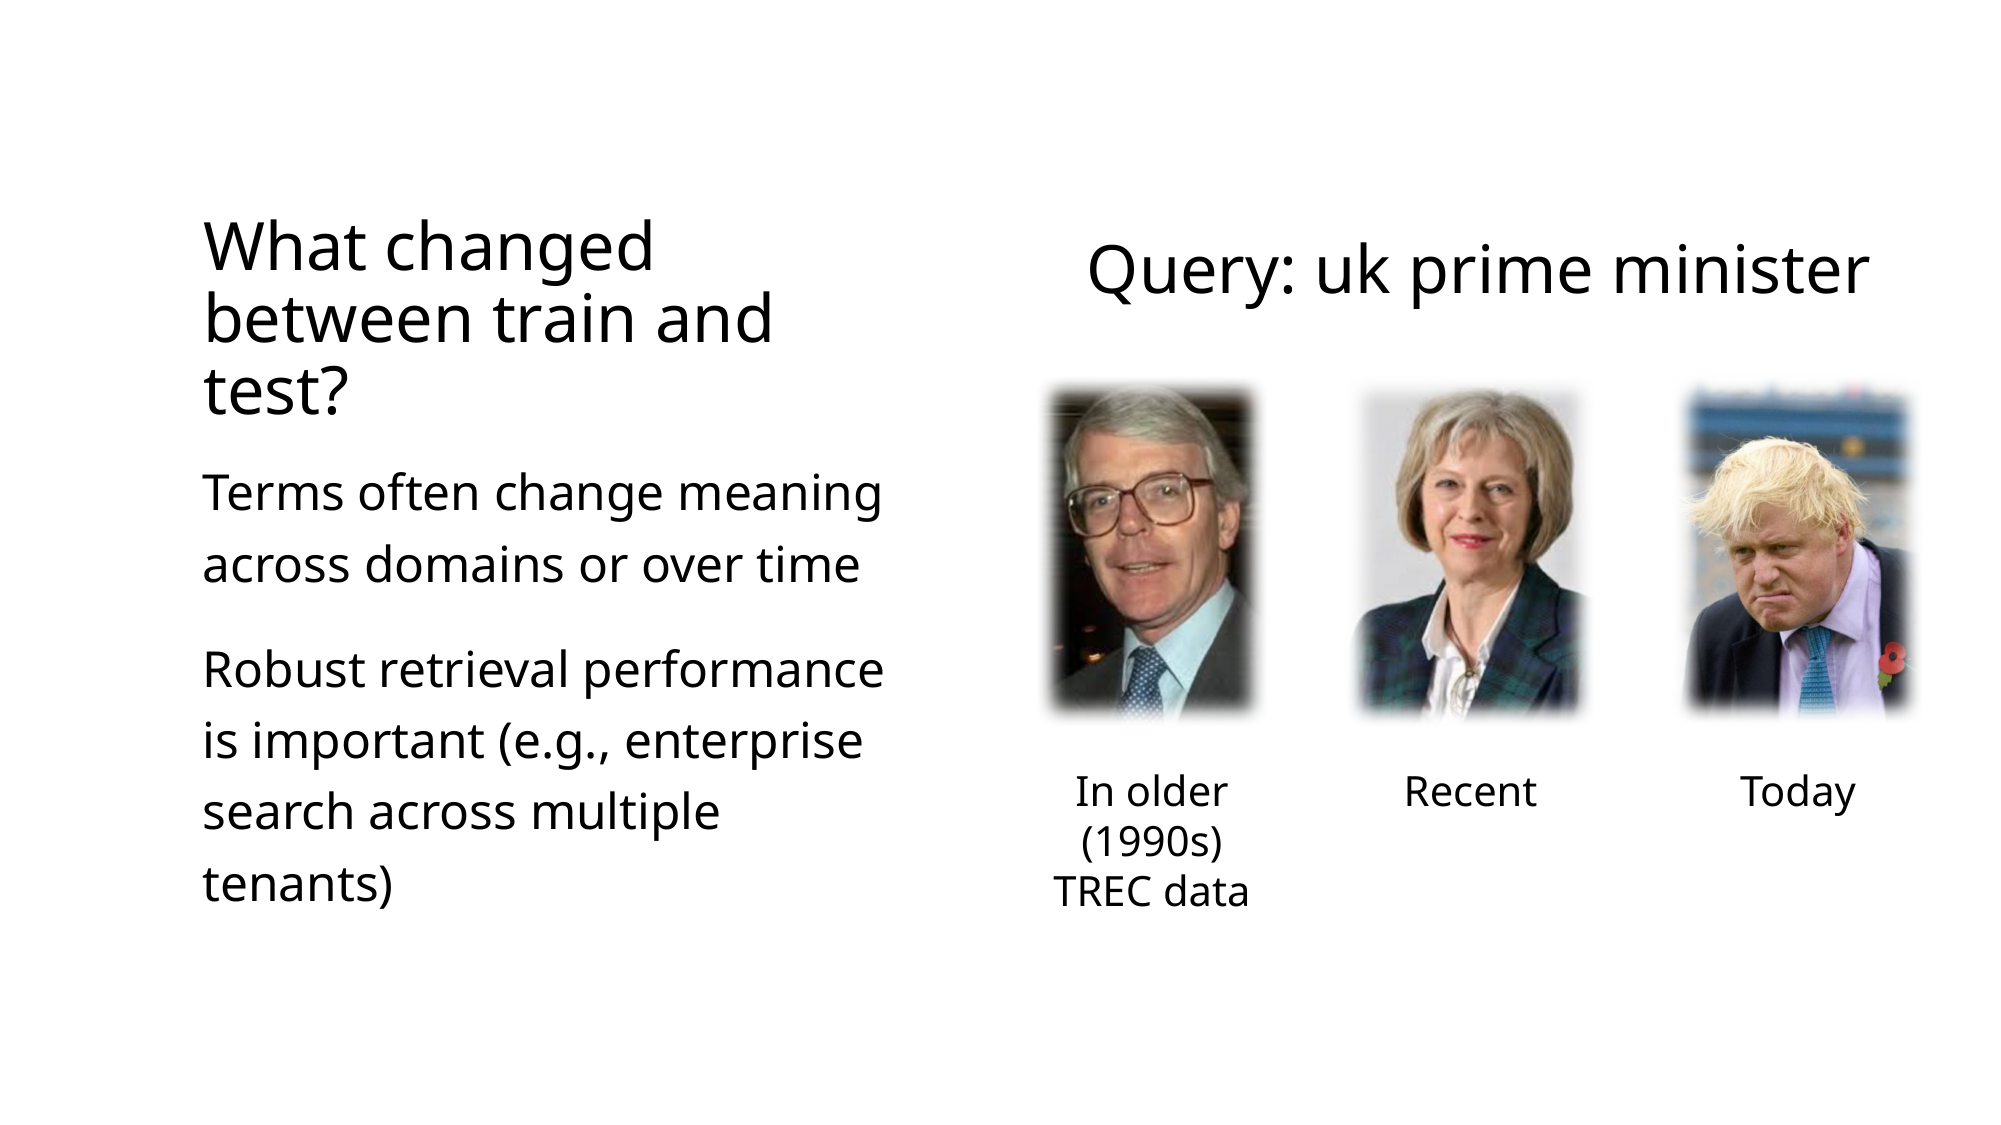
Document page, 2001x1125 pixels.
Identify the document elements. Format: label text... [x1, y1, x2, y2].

title What changed between train and test? [188, 99, 821, 436]
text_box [1035, 218, 1924, 924]
list Terms often change meaning across domains or over time Robust retrieval performance is important (e.g., enterprise search across multiple tenants) [187, 436, 911, 924]
